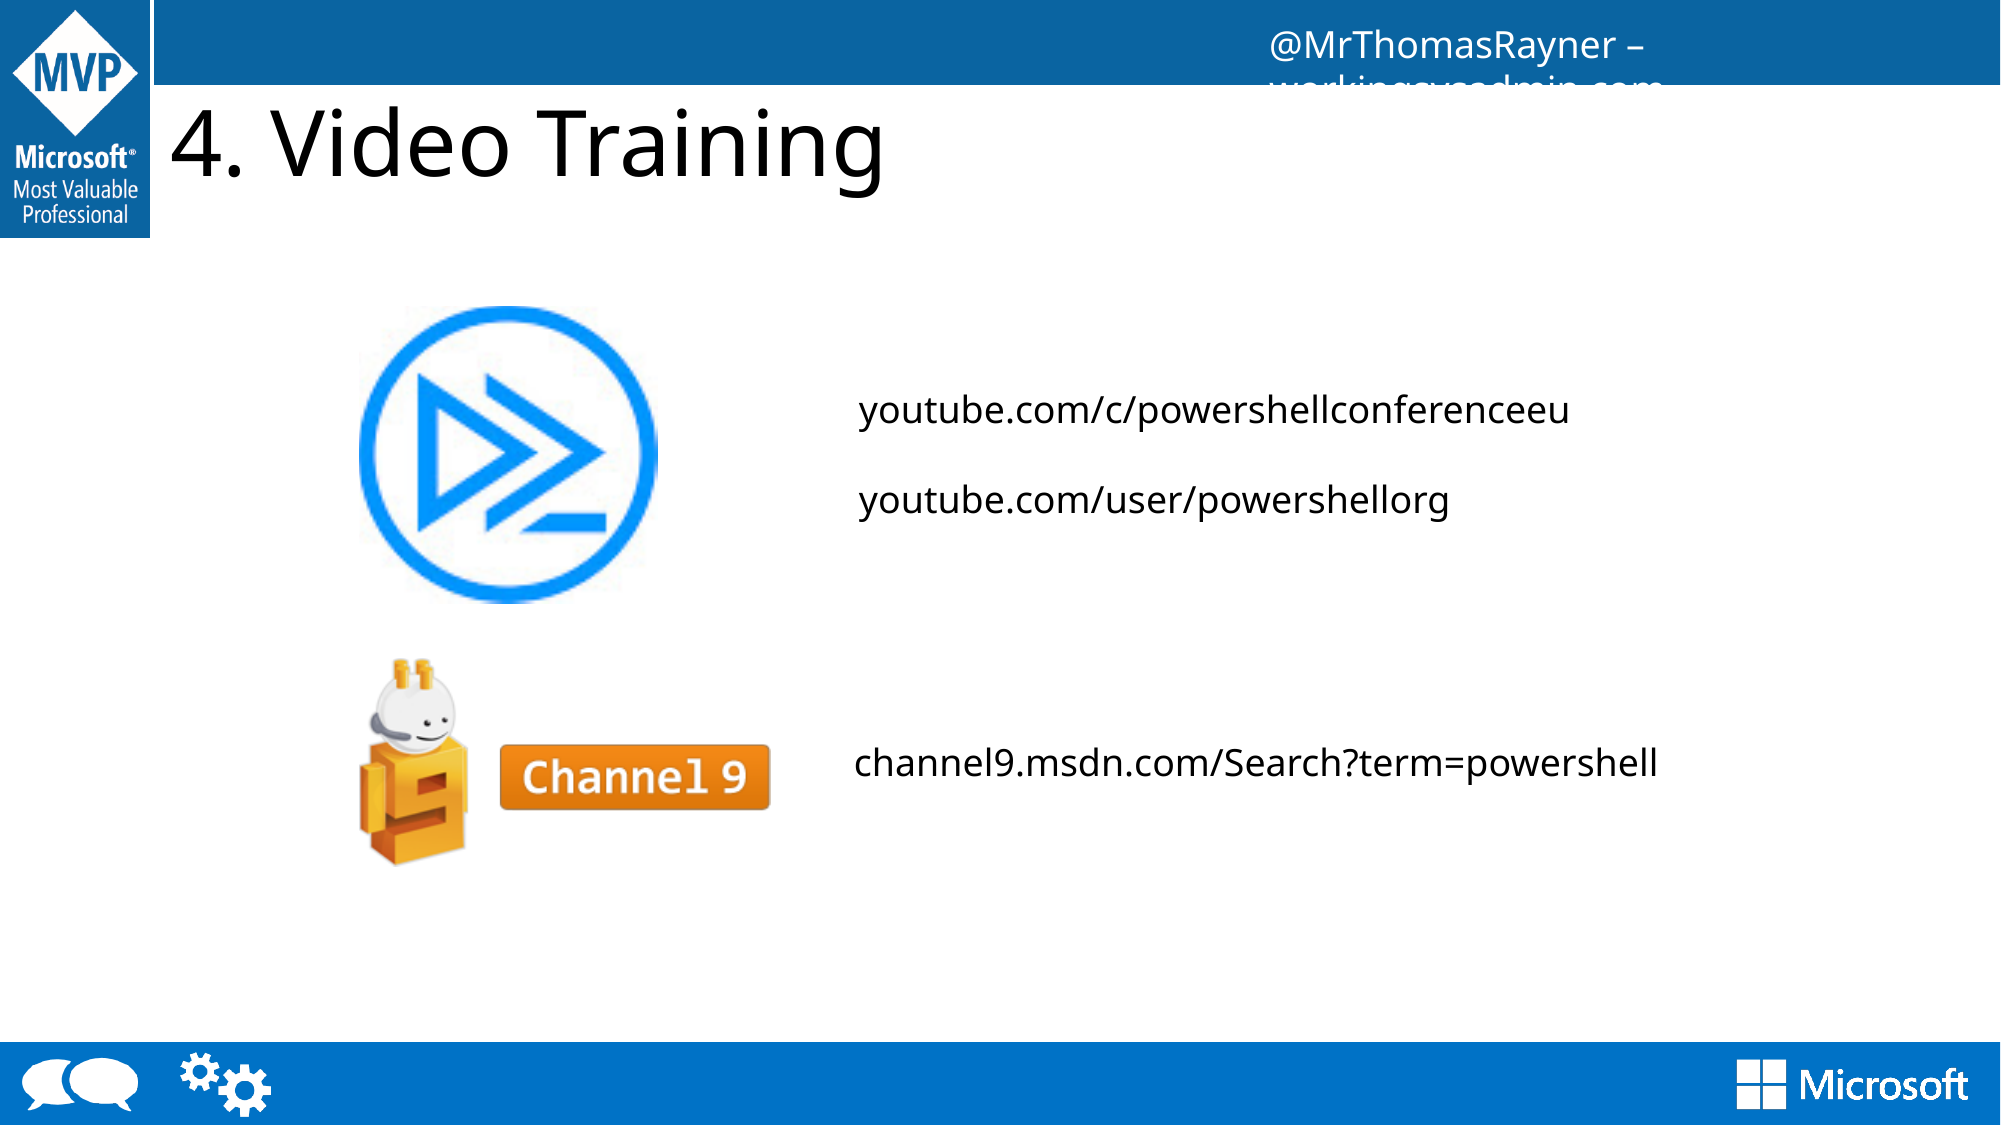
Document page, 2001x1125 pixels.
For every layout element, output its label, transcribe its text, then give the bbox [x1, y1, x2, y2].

picture [22, 1026, 138, 1125]
picture [0, 0, 150, 238]
text_box youtube.com/c/powershellconferenceeu youtube.com/user/powershellorg [844, 378, 1587, 529]
title 4. Video Training [155, 90, 1863, 278]
picture [180, 1039, 271, 1125]
picture [359, 658, 771, 867]
picture [359, 306, 658, 604]
picture [1704, 1029, 2000, 1125]
text_box channel9.msdn.com/Search?term=powershell [839, 731, 1674, 792]
